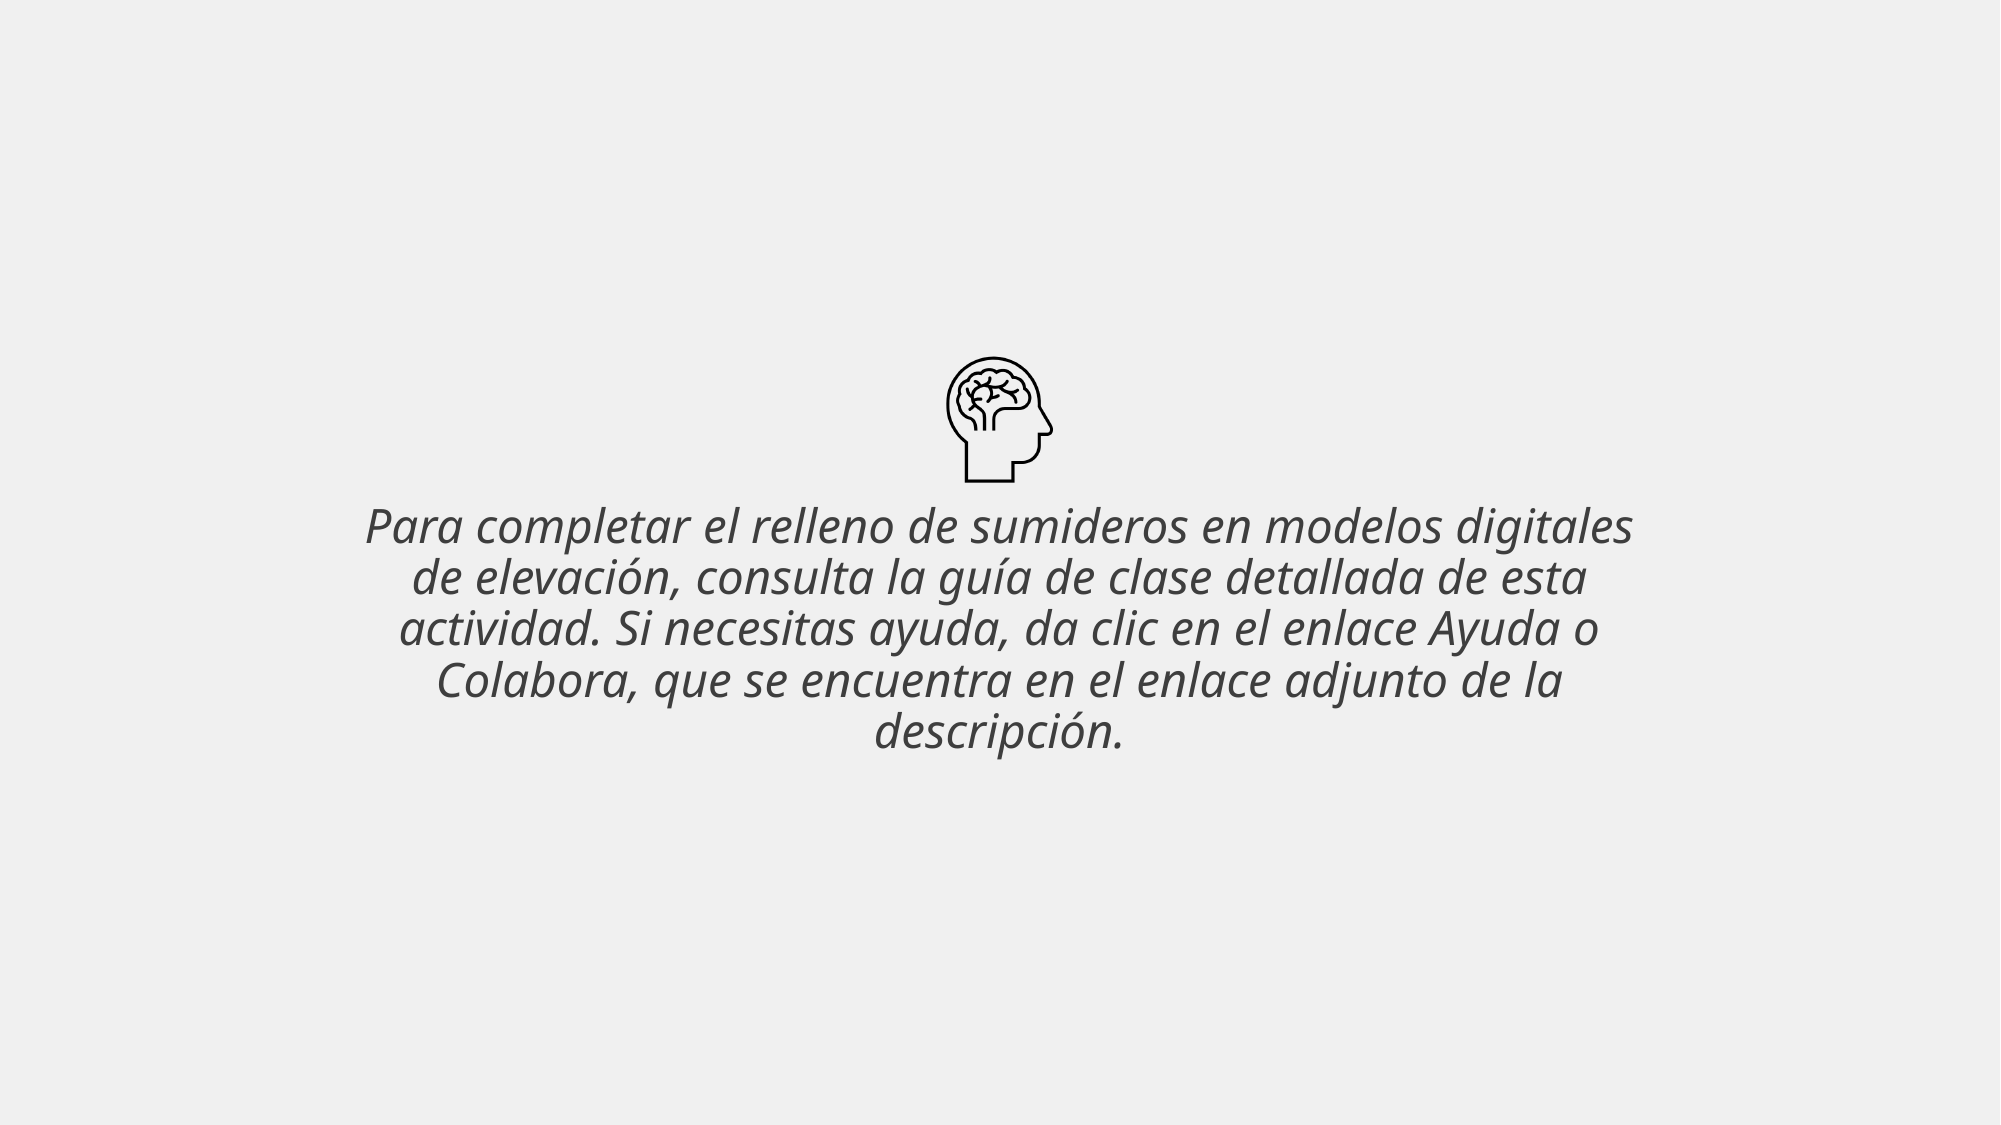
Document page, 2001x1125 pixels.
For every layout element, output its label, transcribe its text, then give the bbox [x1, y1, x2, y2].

title Para completar el relleno de sumideros en modelos digitales de elevación, consulta la guía de clase detallada de esta actividad. Si necesitas ayuda, da clic en el enlace Ayuda o Colabora, que se encuentra en el enlace adjunto de la descripción. [320, 495, 1680, 768]
picture [924, 344, 1075, 495]
